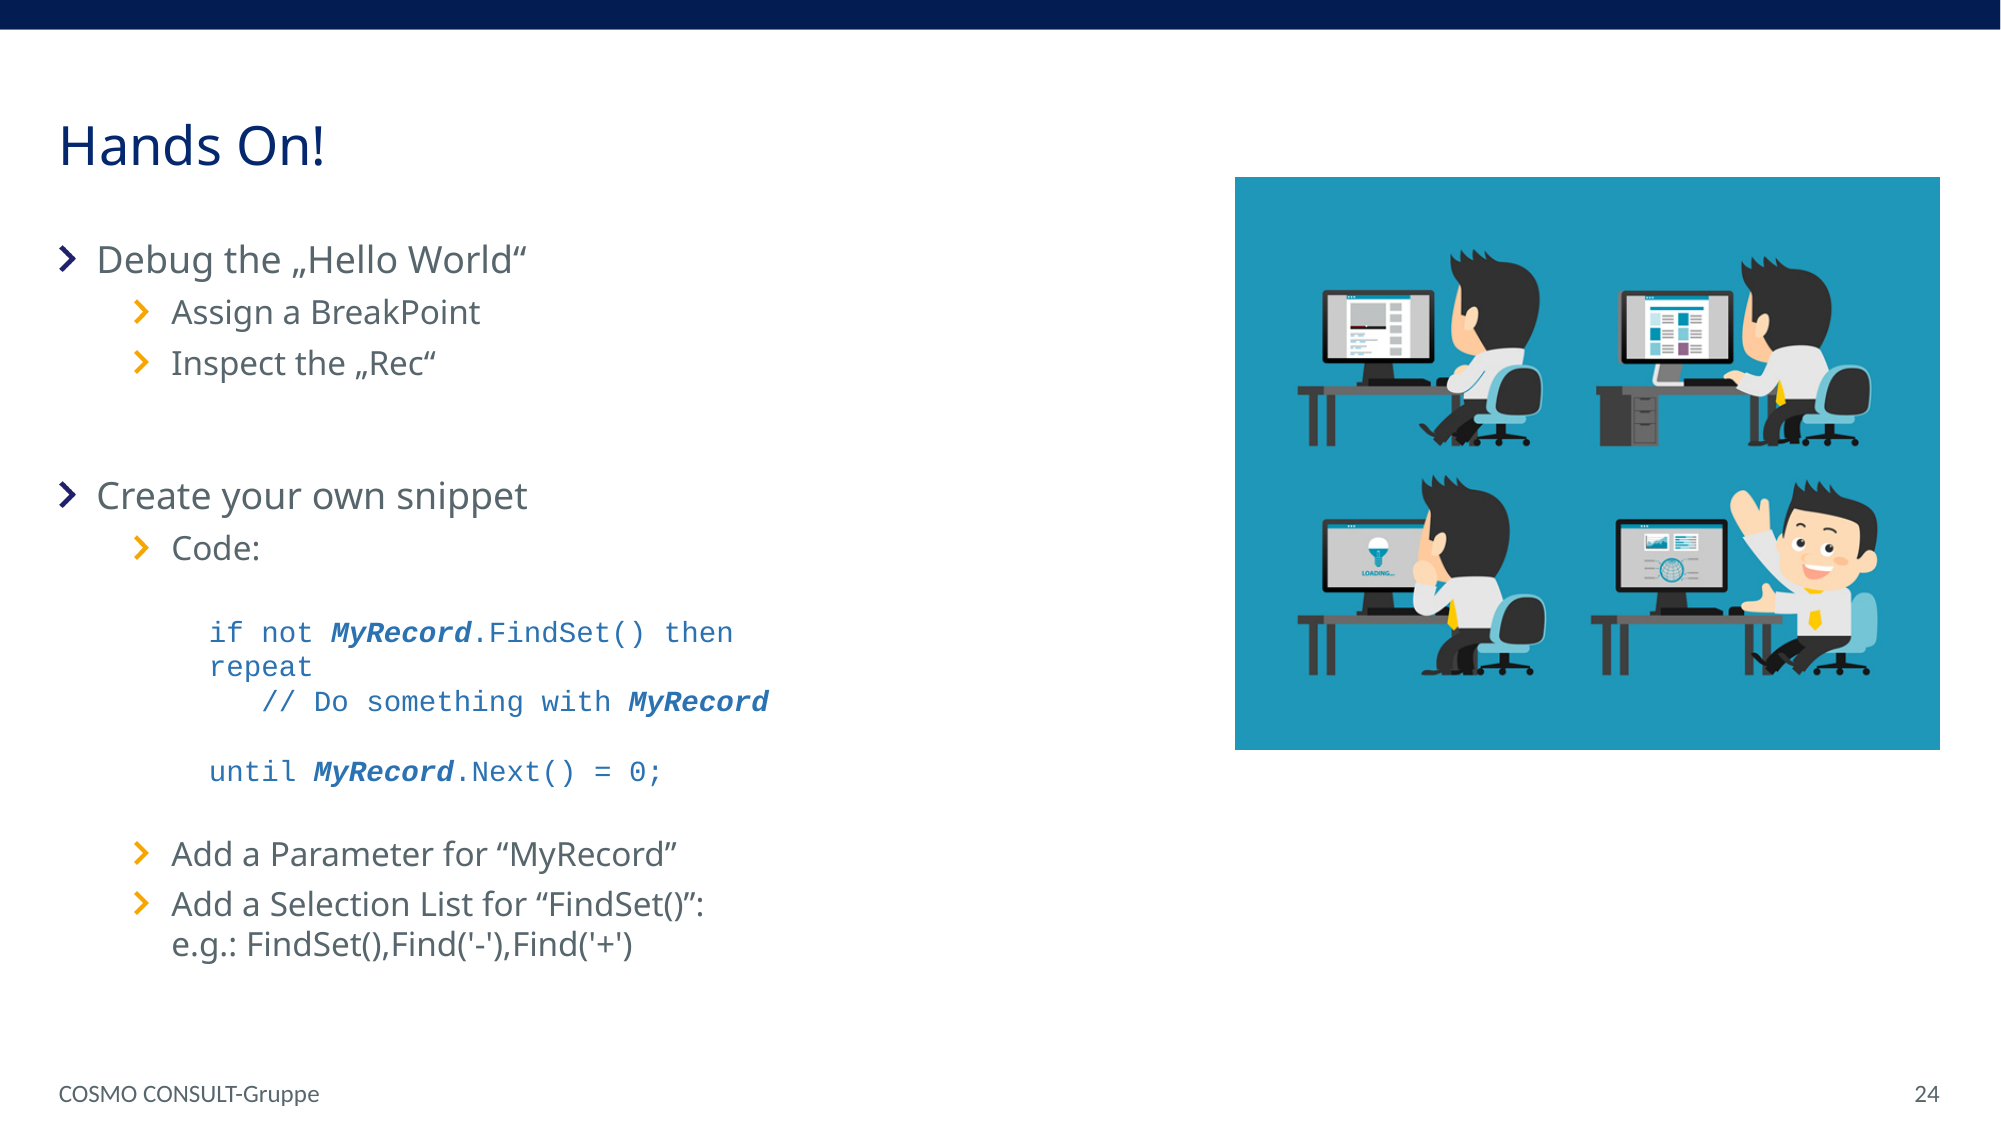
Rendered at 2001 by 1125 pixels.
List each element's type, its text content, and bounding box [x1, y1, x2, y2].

picture [134, 891, 149, 915]
slide_number COSMO CONSULT-Gruppe [59, 1062, 509, 1123]
picture [134, 299, 149, 324]
title Hands On! [59, 59, 1940, 178]
picture [59, 245, 76, 272]
picture [134, 535, 149, 560]
picture [134, 841, 149, 865]
slide_number 24 [1526, 1062, 1940, 1123]
picture [134, 350, 149, 374]
picture [1234, 177, 1940, 750]
picture [59, 481, 76, 508]
list Debug the „Hello World“ Assign a BreakPoint Inspect the „Rec“ Create your own snippet Code: if not MyRecord.FindSet() then repeat // Do something with MyRecord until MyRecord.Next() = 0; Add a Parameter for “MyRecord” Add a Selection List for “FindSet()”: e.g.: FindSet(),Find('-'),Find('+') [58, 235, 1941, 1040]
